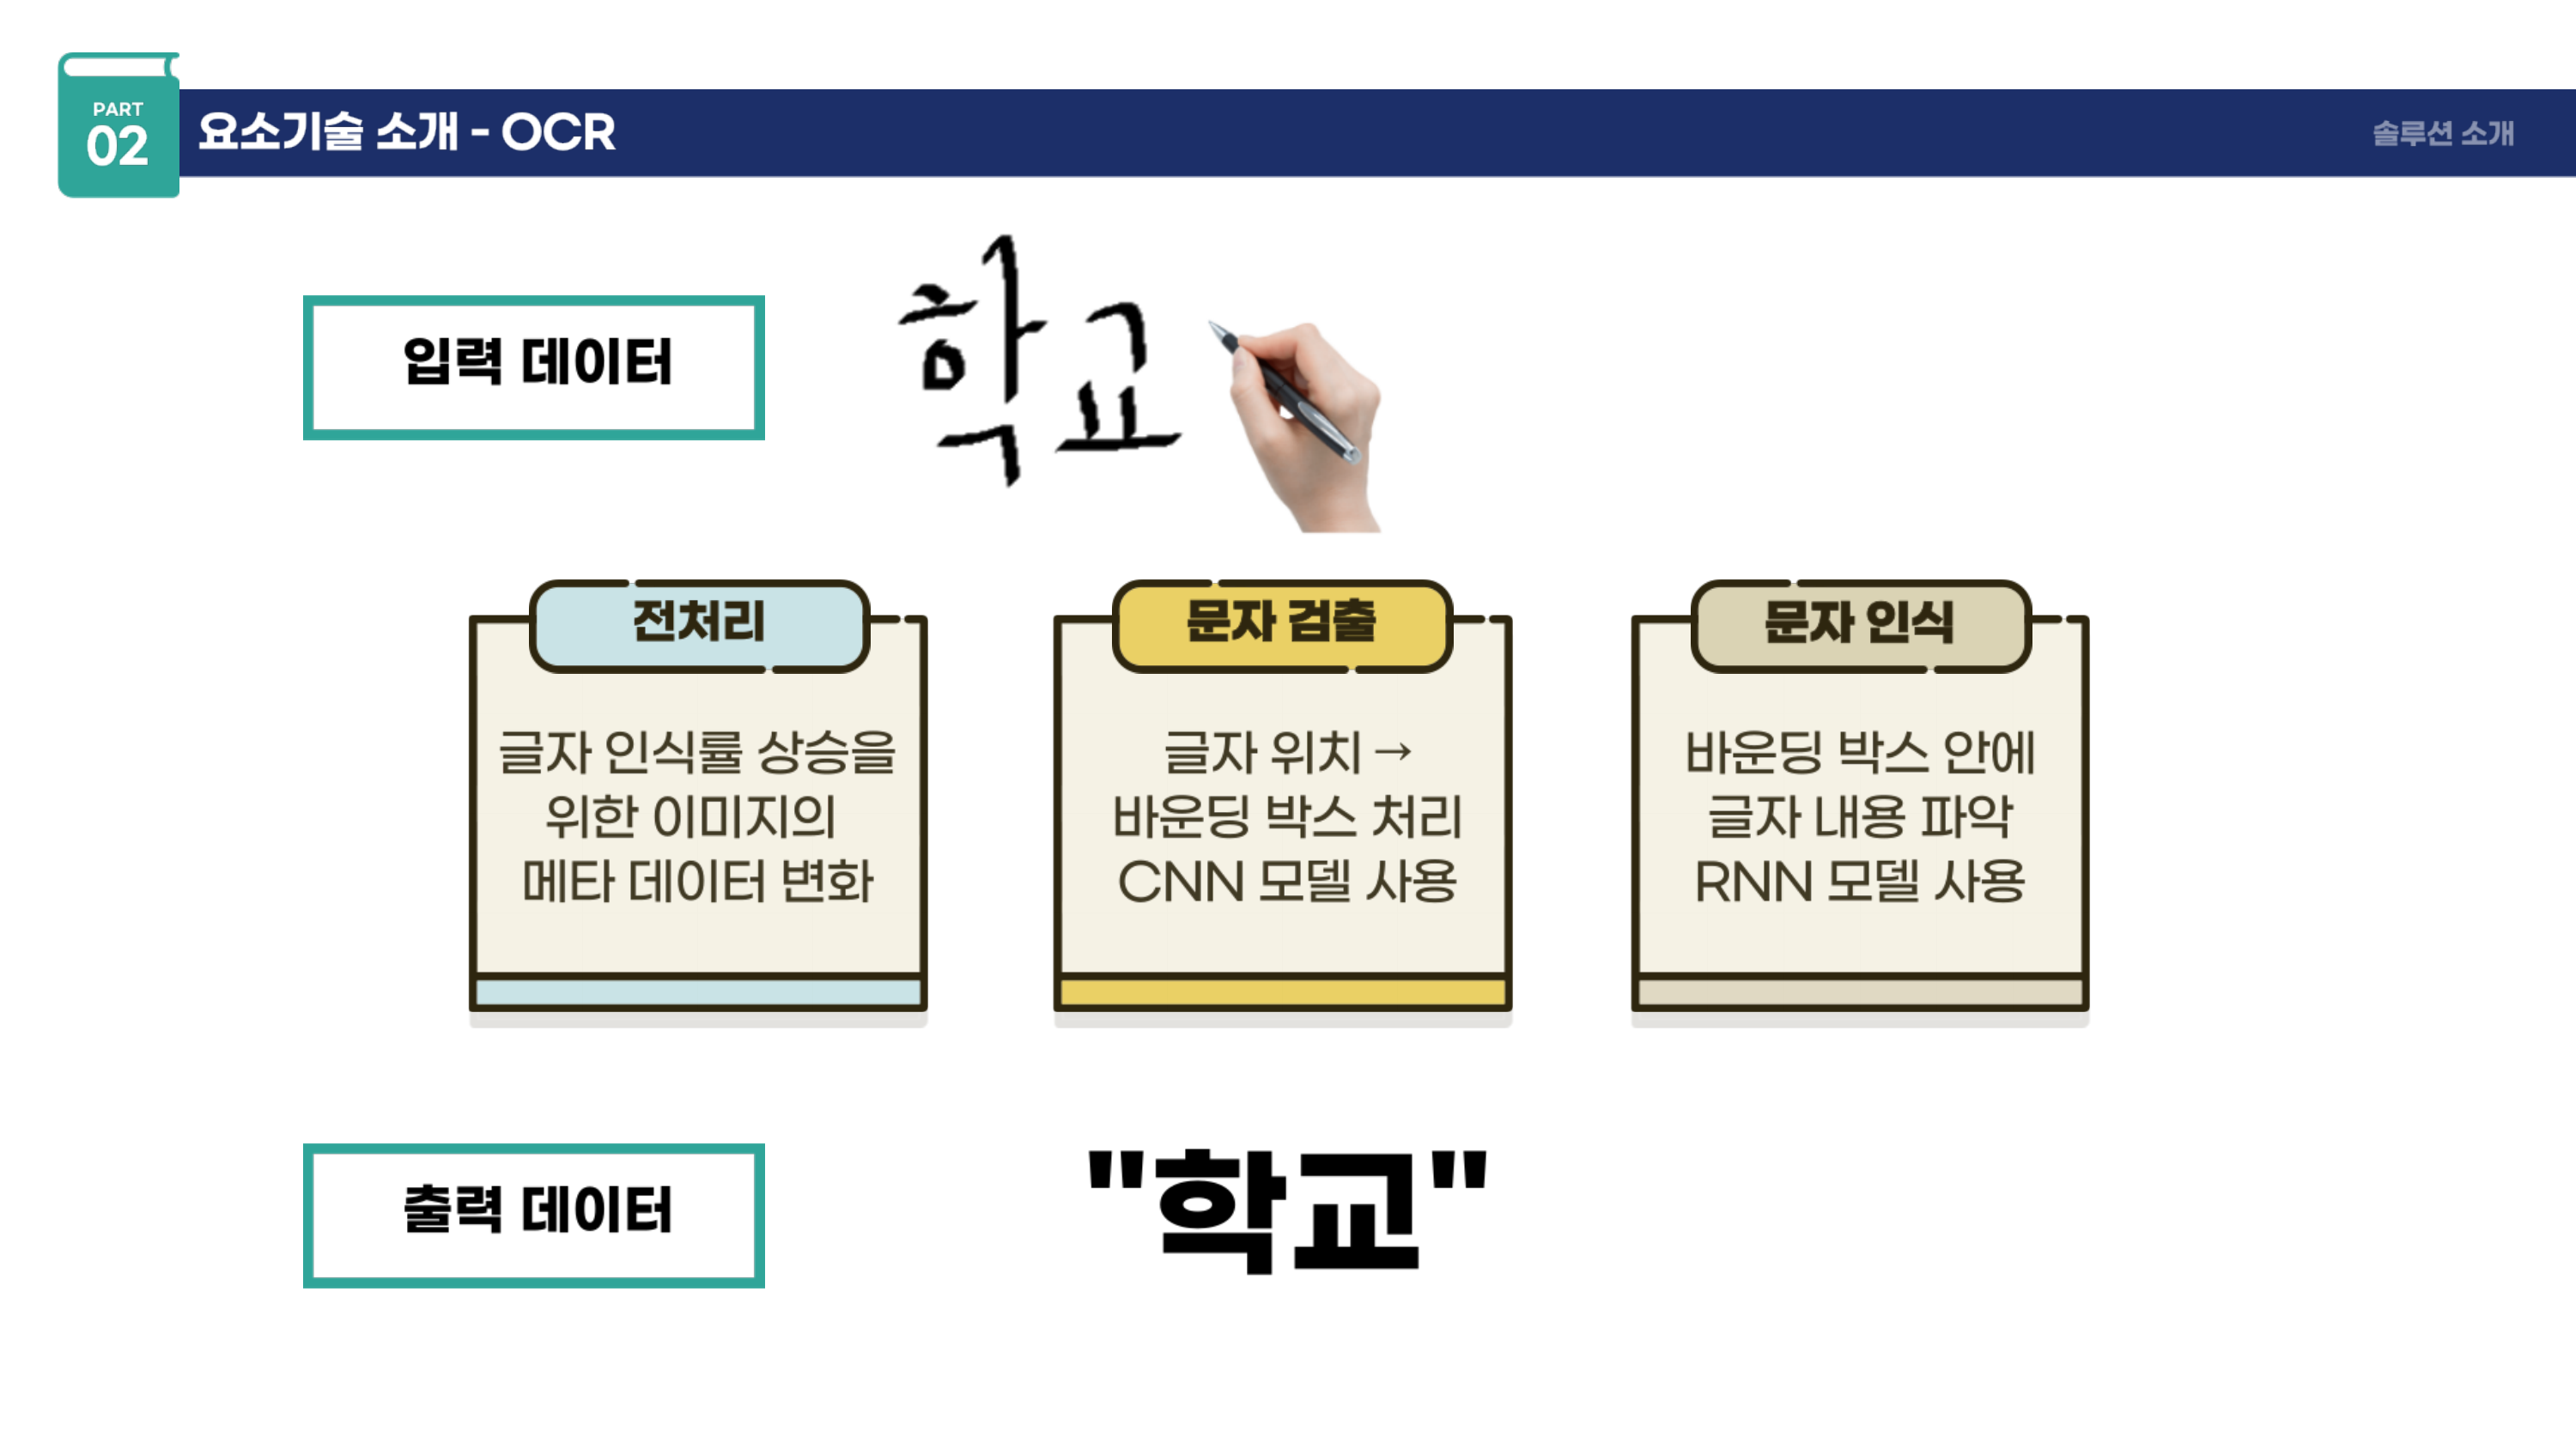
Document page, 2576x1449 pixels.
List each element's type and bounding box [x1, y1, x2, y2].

text_box [1691, 579, 2032, 674]
text_box [1084, 931, 1482, 1043]
text_box [1662, 583, 2059, 719]
picture [77, 98, 172, 202]
text_box [1084, 583, 1482, 715]
text_box [1180, 295, 1418, 552]
text_box [303, 295, 766, 441]
picture [179, 99, 637, 181]
text_box [58, 52, 179, 198]
text_box [499, 932, 896, 1043]
text_box [184, 89, 2576, 178]
picture [240, 433, 2318, 1342]
picture [360, 1170, 698, 1258]
text_box [529, 579, 871, 674]
picture [360, 322, 698, 410]
text_box [1112, 579, 1454, 674]
picture [2129, 114, 2529, 168]
text_box [303, 1143, 766, 1289]
text_box [870, 225, 1192, 506]
text_box [1662, 928, 2059, 1043]
text_box [499, 583, 896, 715]
